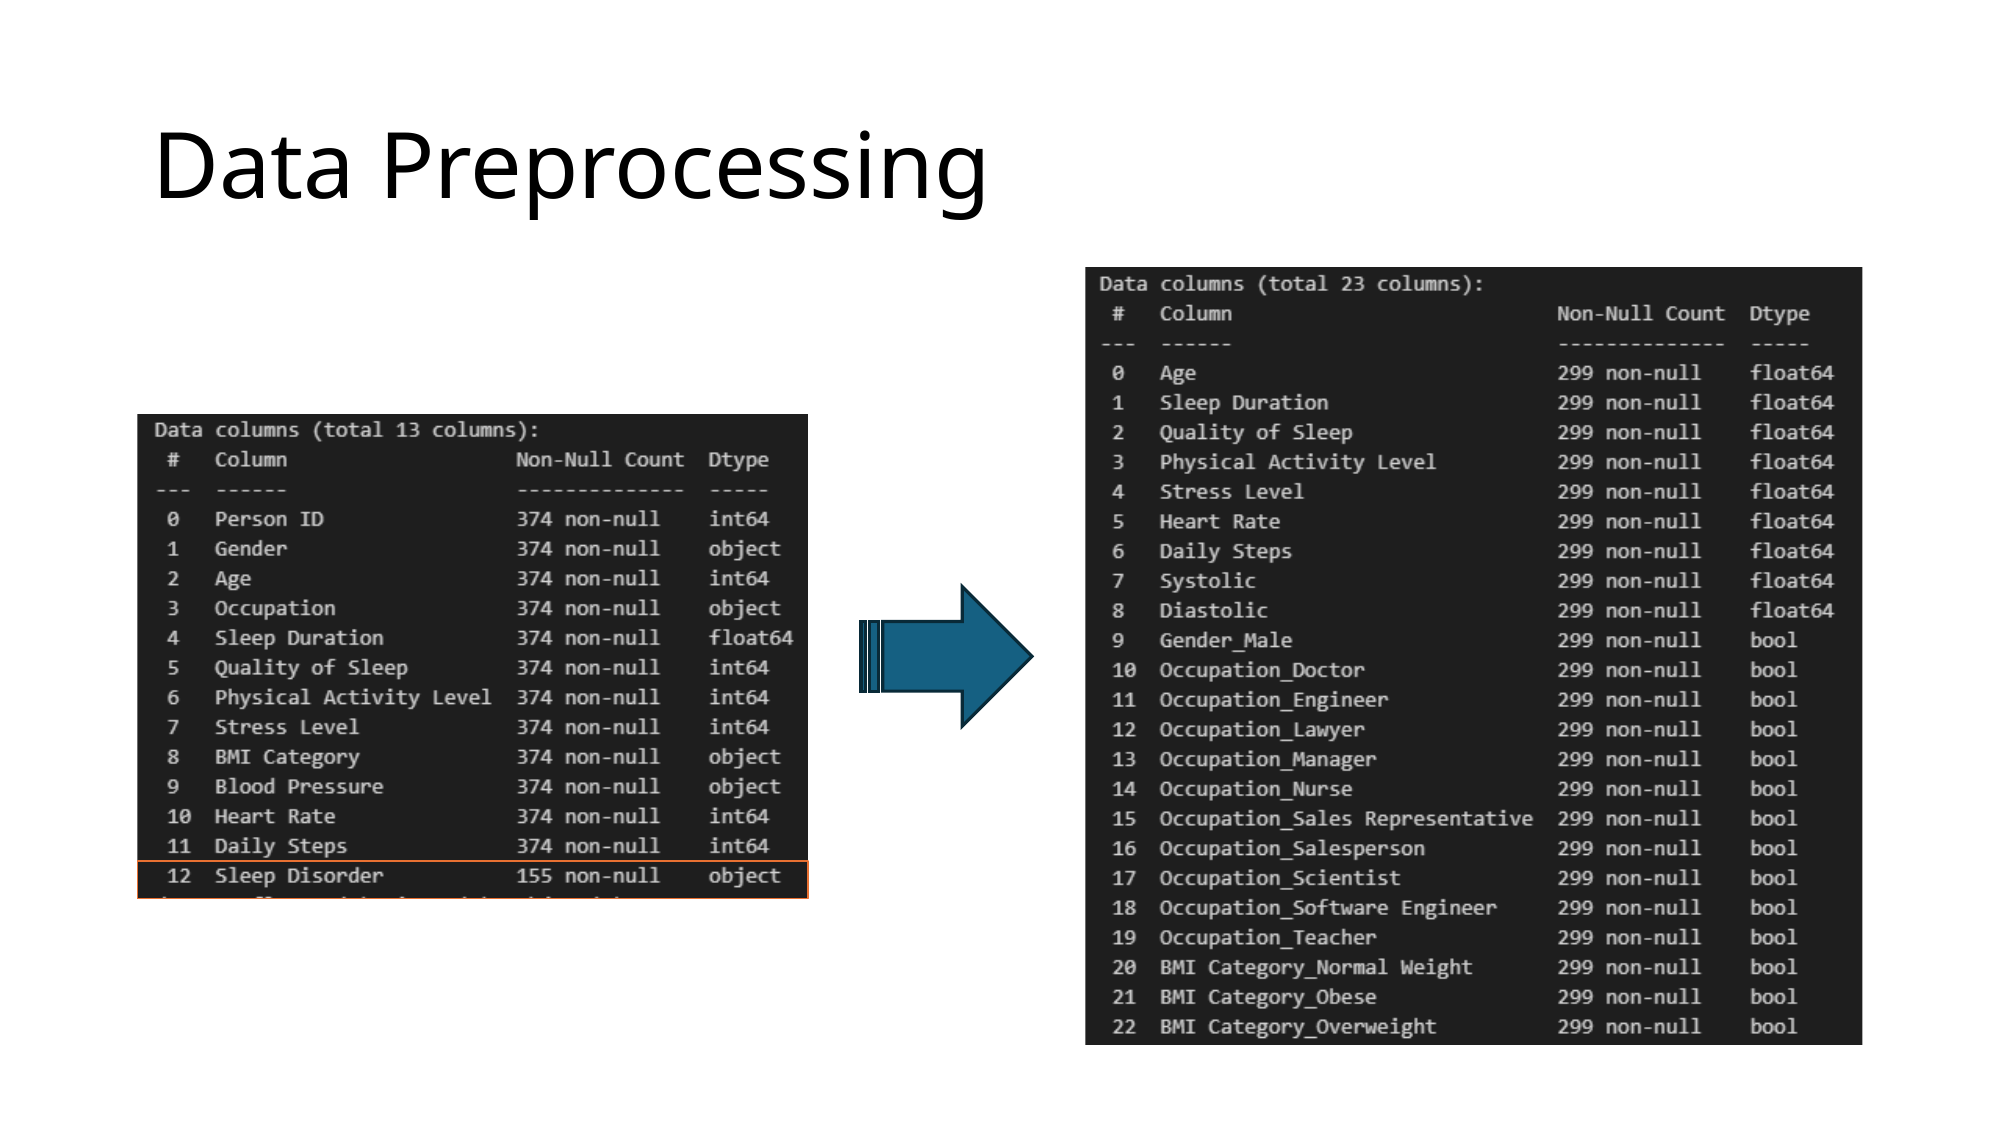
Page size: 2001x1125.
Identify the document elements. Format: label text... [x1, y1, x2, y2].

text_box [868, 620, 880, 693]
text_box [881, 582, 1035, 730]
picture [136, 413, 809, 900]
text_box [859, 620, 867, 693]
picture [1084, 267, 1863, 1046]
title Data Preprocessing [137, 59, 1863, 278]
